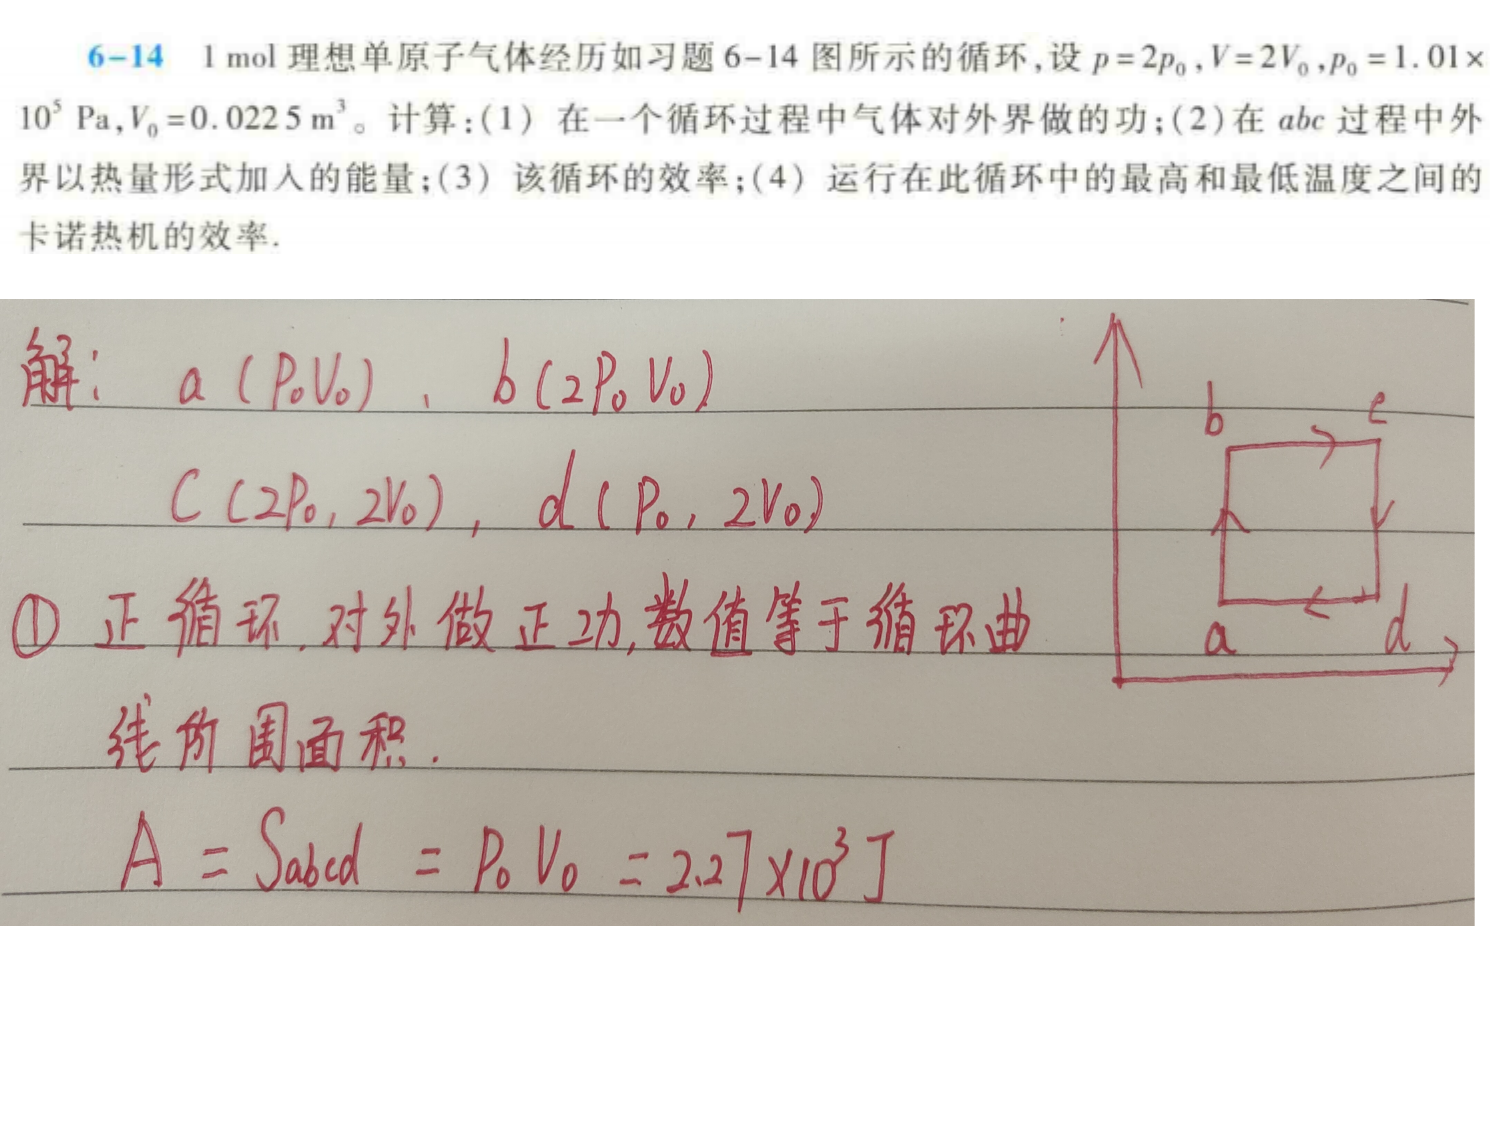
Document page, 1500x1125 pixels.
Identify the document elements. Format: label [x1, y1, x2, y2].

picture [0, 299, 1476, 927]
picture [0, 32, 1491, 255]
